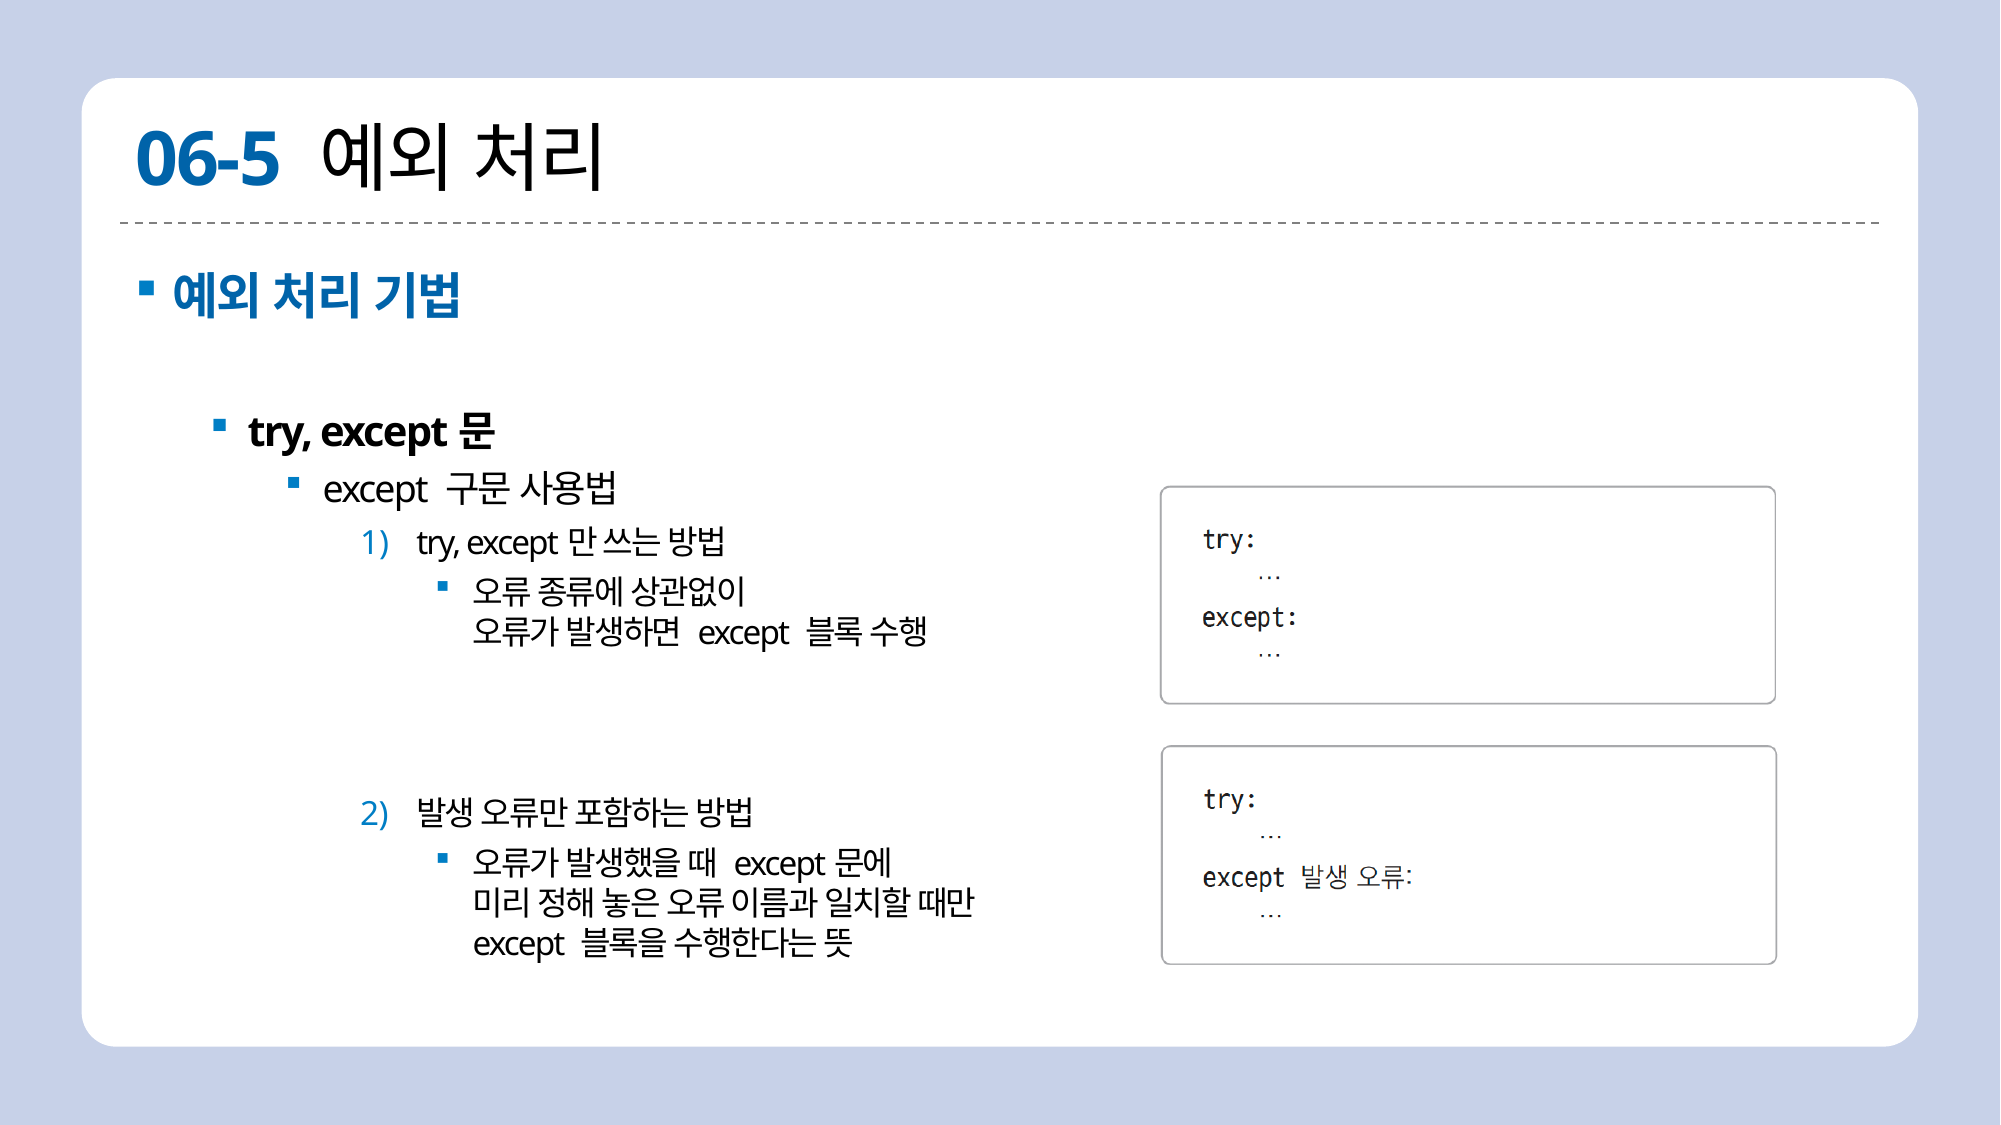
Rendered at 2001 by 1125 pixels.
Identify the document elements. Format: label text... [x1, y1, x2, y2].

title 06-5 예외 처리 [120, 109, 1880, 209]
picture [1156, 482, 1779, 708]
list 예외 처리 기법 try, except문 except 구문 사용법 try, except만 쓰는 방법 오류 종류에 상관없이 오류가 발생하면 except 블록 수행 발생 오류만 포함하는 방법 오류가 발생했을 때 except문에 미리 정해 놓은 오류 이름과 일치할 때만 except 블록을 수행한다는 뜻 [120, 257, 1880, 1009]
picture [1156, 744, 1779, 968]
